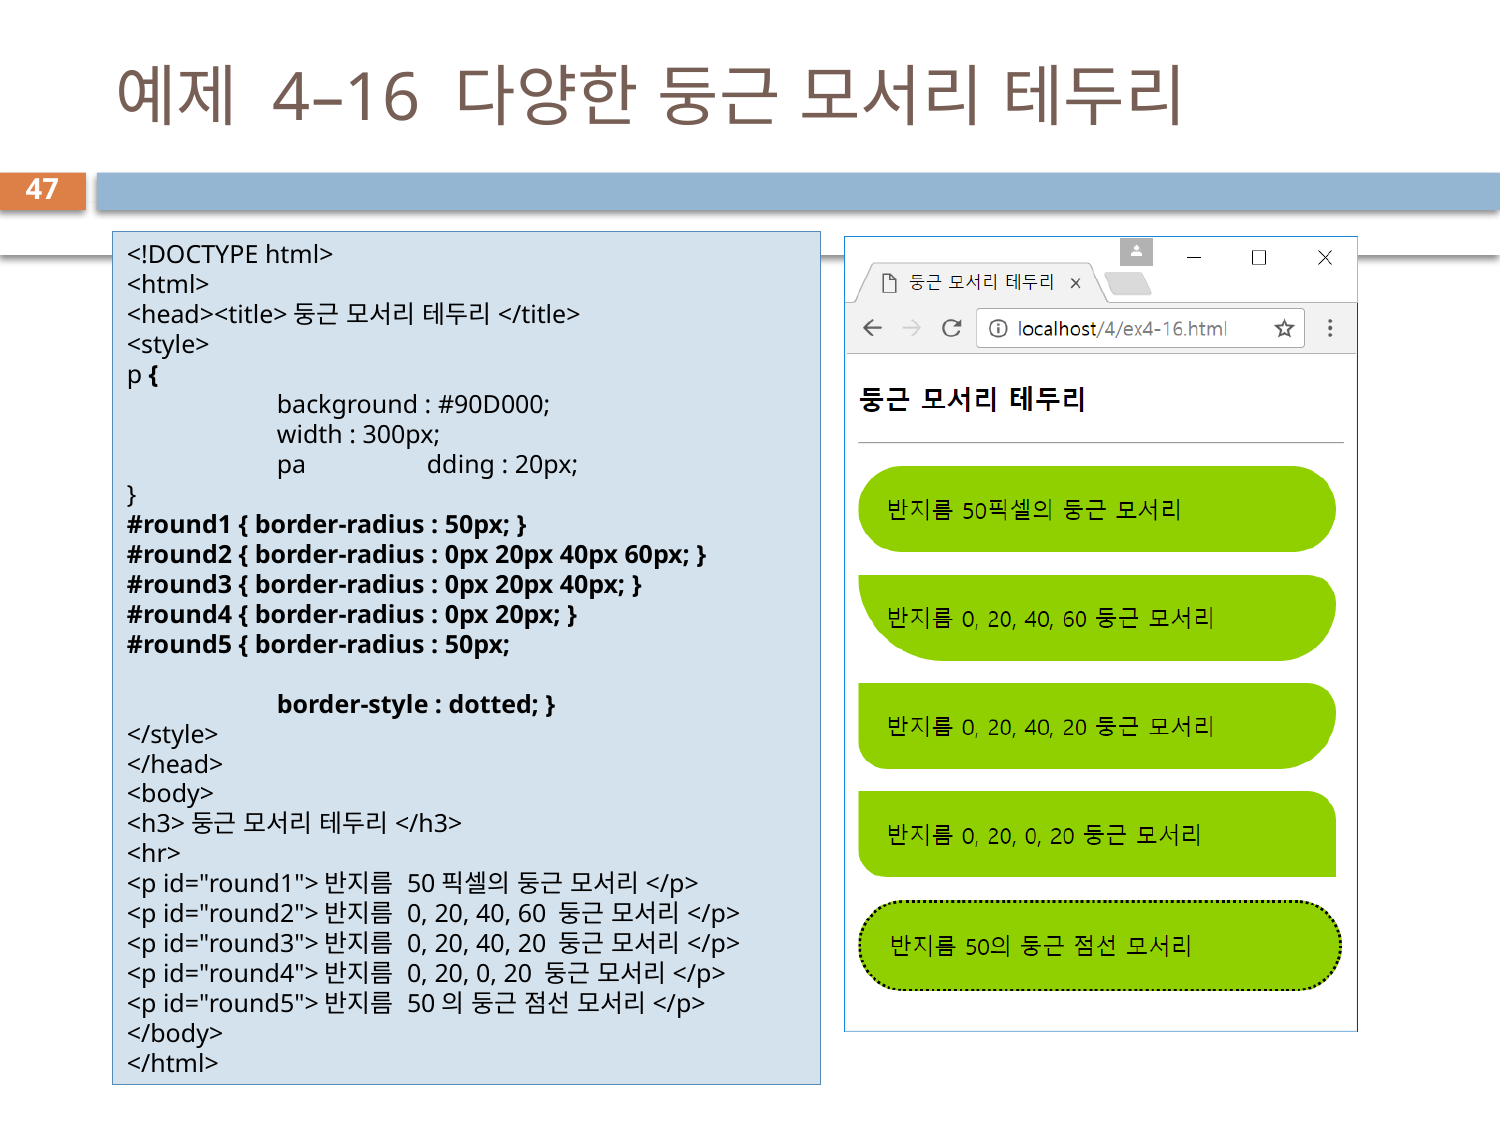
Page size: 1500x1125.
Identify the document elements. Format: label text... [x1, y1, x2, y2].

slide_number 47 [0, 170, 87, 211]
picture [844, 236, 1358, 1033]
title 예제 4–16 다양한 둥근 모서리 테두리 [100, 37, 1438, 149]
text_box <!DOCTYPE html> <html> <head><title>둥근 모서리 테두리</title> <style> p { background : #90D000; width : 300px; pa dding : 20px; } #round1 { border-radius : 50px; } #round2 { border-radius : 0px 20px 40px 60px; } #round3 { border-radius : 0px 20px 40px; } #round4 { border-radius : 0px 20px; } #round5 { border-radius : 50px; border-style : dotted; } </style> </head> <body> <h3>둥근 모서리 테두리</h3> <hr> <p id="round1">반지름 50픽셀의 둥근 모서리</p> <p id="round2">반지름 0, 20, 40, 60 둥근 모서리</p> <p id="round3">반지름 0, 20, 40, 20 둥근 모서리</p> <p id="round4">반지름 0, 20, 0, 20 둥근 모서리</p> <p id="round5">반지름 50의 둥근 점선 모서리</p> </body> </html> [112, 231, 821, 1085]
